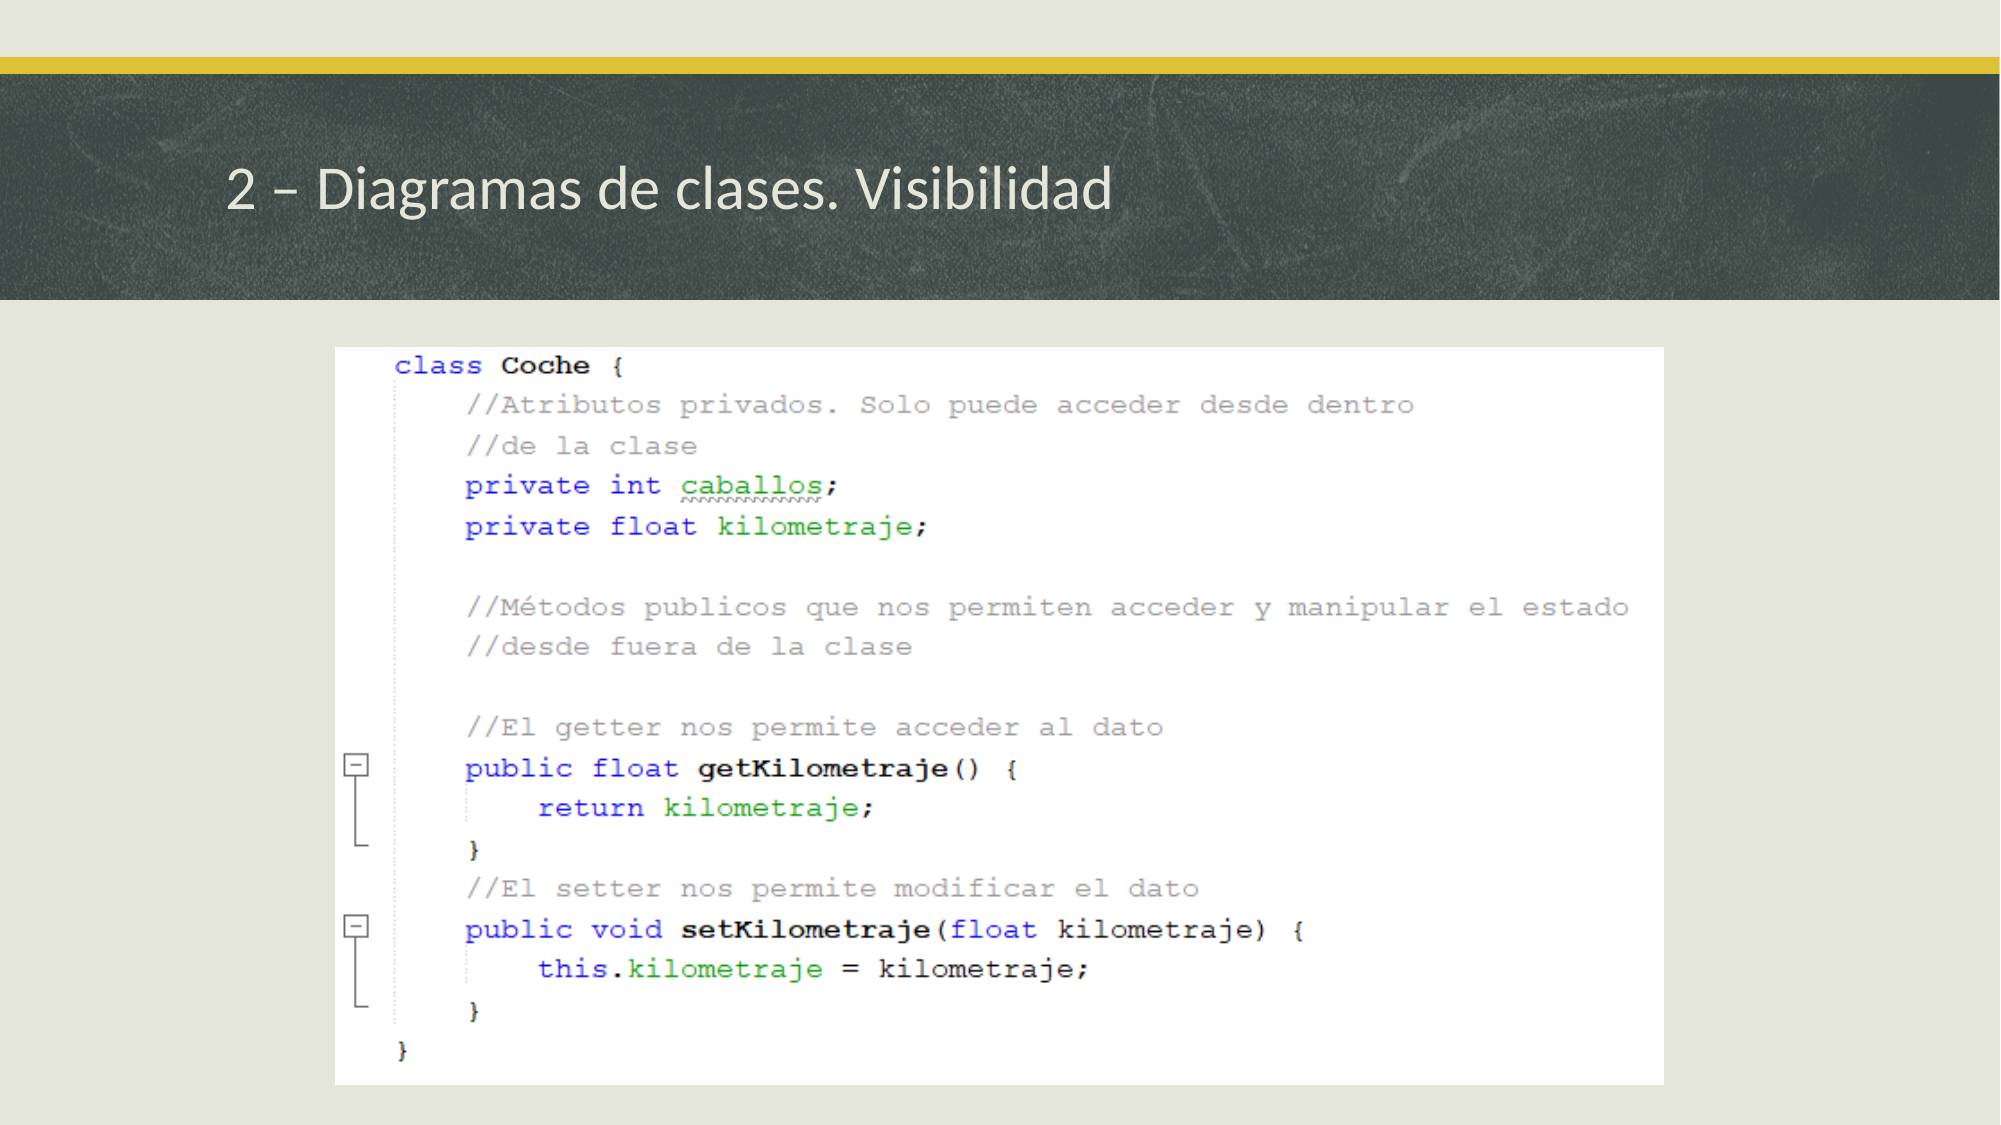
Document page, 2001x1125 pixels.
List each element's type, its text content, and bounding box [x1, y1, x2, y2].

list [335, 347, 1664, 1085]
title 2 – Diagramas de clases. Visibilidad [210, 76, 1790, 300]
picture [0, 74, 2000, 300]
